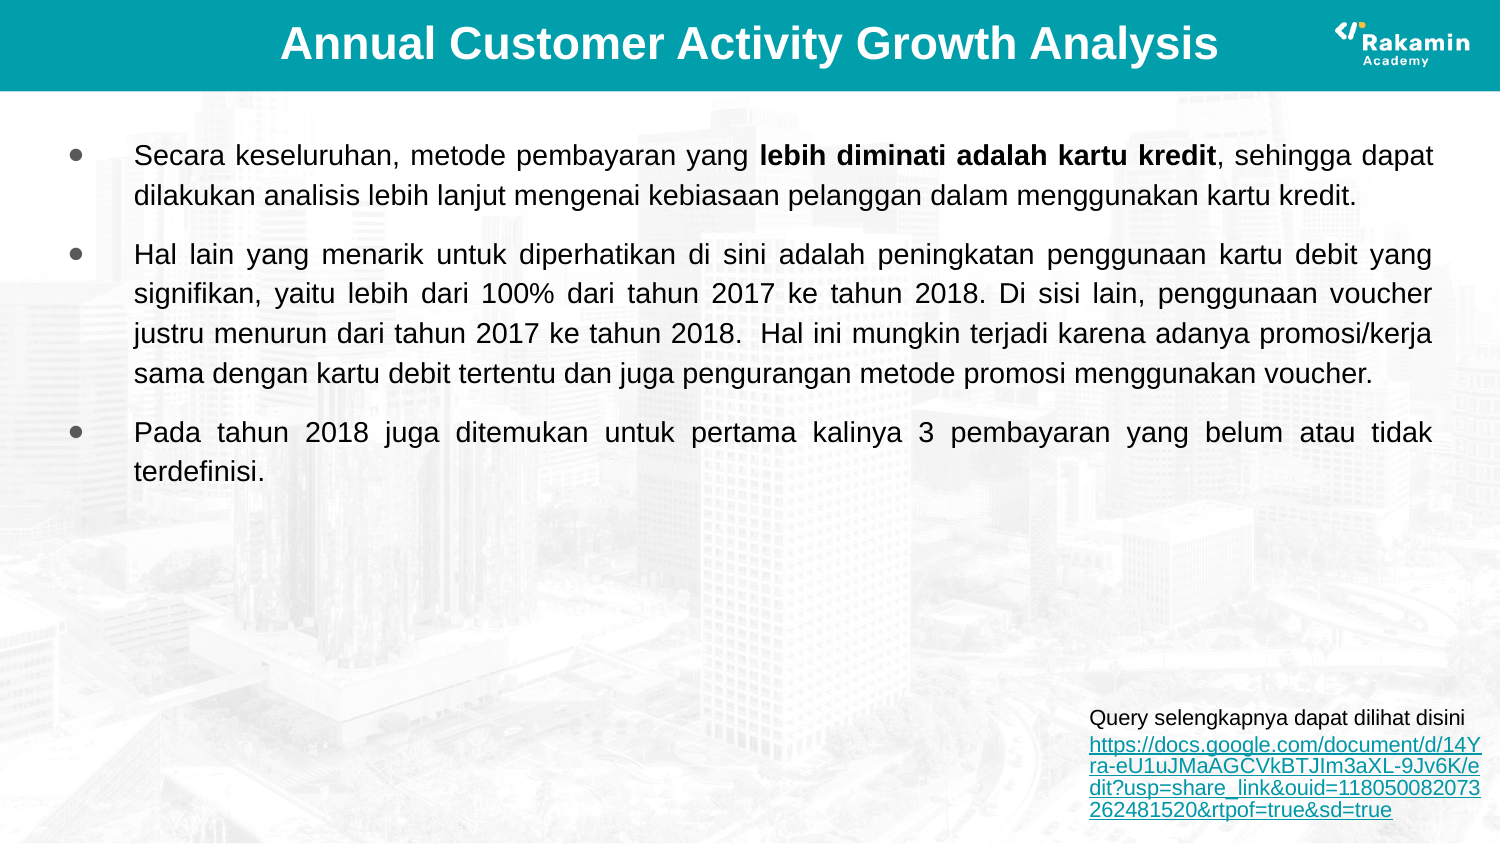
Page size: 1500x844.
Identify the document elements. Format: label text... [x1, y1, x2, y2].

picture [0, 0, 1500, 844]
text_box Query selengkapnya dapat dilihat disini https://docs.google.com/document/d/14Yra-eU1uJMaAGCVkBTJIm3aXL-9Jv6K/edit?usp=share_link&ouid=118050082073262481520&rtpof=true&sd=true [1074, 662, 1500, 772]
text_box Secara keseluruhan, metode pembayaran yang lebih diminati adalah kartu kredit, sehingga dapat dilakukan analisis lebih lanjut mengenai kebiasaan pelanggan dalam menggunakan kartu kredit. Hal lain yang menarik untuk diperhatikan di sini adalah peningkatan penggunaan kartu debit yang signifikan, yaitu lebih dari 100% dari tahun 2017 ke tahun 2018. Di sisi lain, penggunaan voucher justru menurun dari tahun 2017 ke tahun 2018. Hal ini mungkin terjadi karena adanya promosi/kerja sama dengan kartu debit tertentu dan juga pengurangan metode promosi menggunakan voucher. Pada tahun 2018 juga ditemukan untuk pertama kalinya 3 pembayaran yang belum atau tidak terdefinisi. [51, 116, 1449, 678]
title Annual Customer Activity Growth Analysis [51, 0, 1449, 92]
